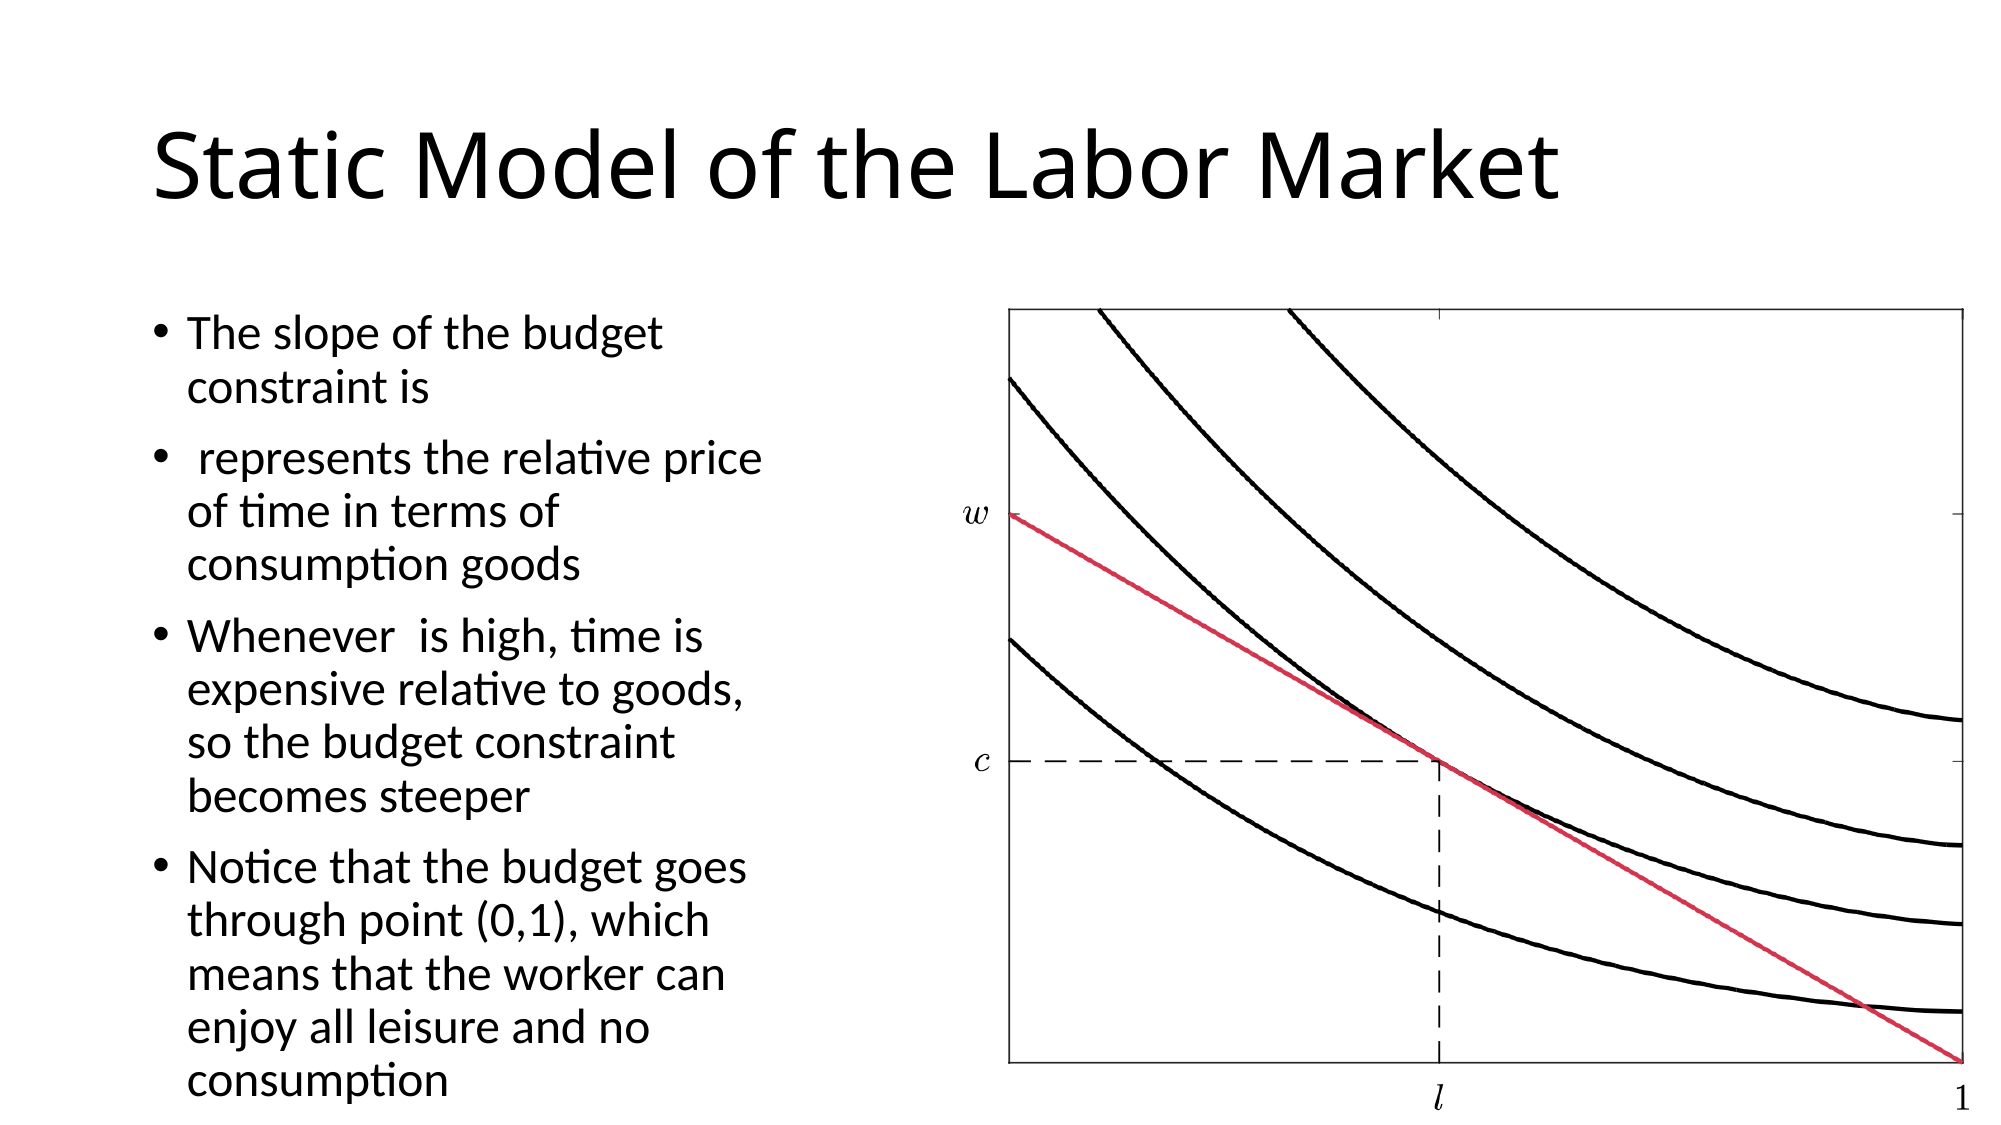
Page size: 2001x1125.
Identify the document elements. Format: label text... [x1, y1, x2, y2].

title Static Model of the Labor Market [137, 59, 1863, 278]
picture [931, 277, 2000, 1123]
